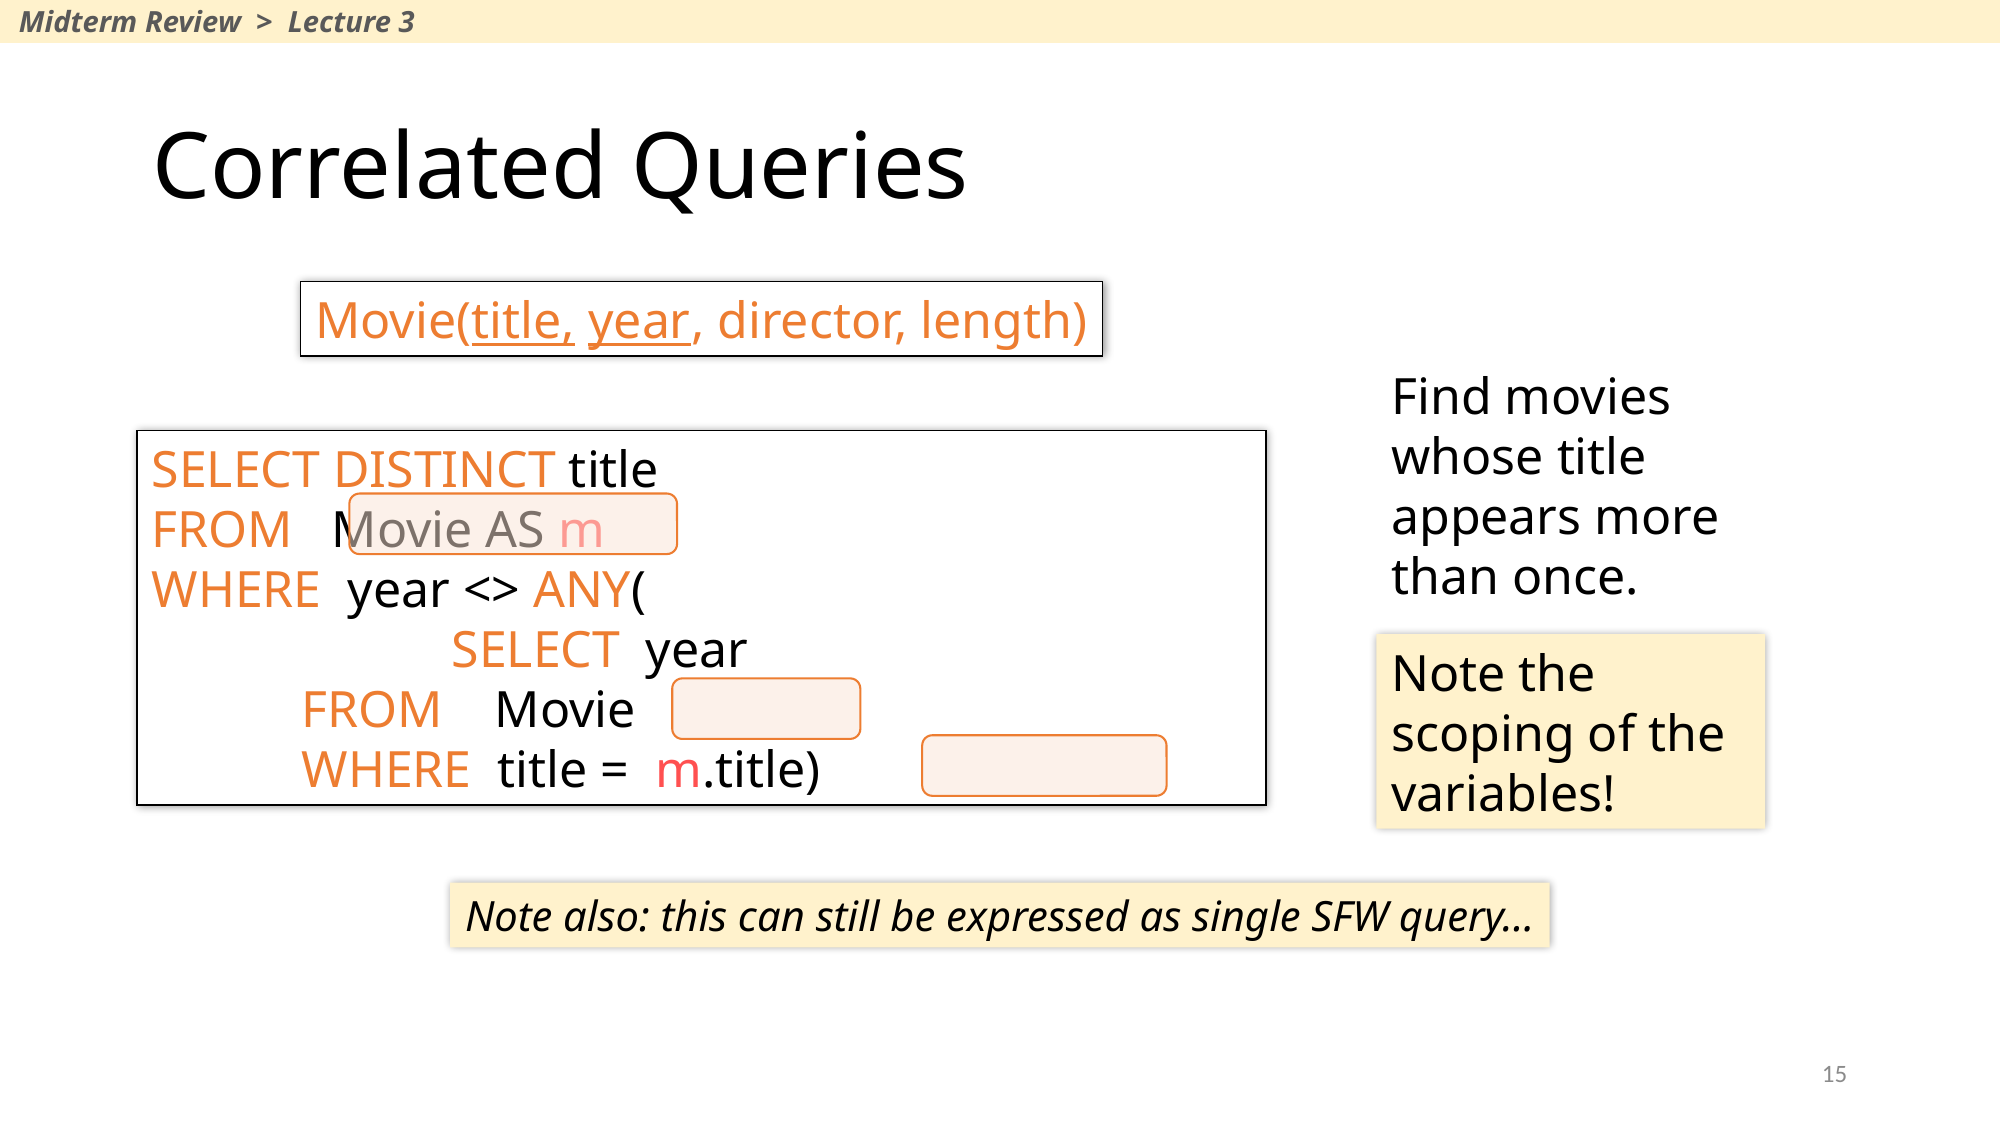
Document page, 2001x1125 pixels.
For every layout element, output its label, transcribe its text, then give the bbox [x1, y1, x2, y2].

text_box [921, 734, 1168, 797]
text_box Note the scoping of the variables! [1376, 634, 1766, 829]
text_box Find movies whose title appears more than once. [1376, 357, 1823, 612]
text_box Movie(title, year, director, length) [300, 281, 1103, 357]
text_box SELECT DISTINCT title FROM Movie AS m WHERE year <> ANY( SELECT year FROM Movie WHERE title = m.title) [136, 430, 1266, 806]
title Correlated Queries [137, 59, 1863, 278]
text_box Note also: this can still be expressed as single SFW query… [450, 882, 1550, 948]
text_box [671, 677, 862, 740]
slide_number 15 [1412, 1042, 1863, 1103]
text_box [348, 492, 679, 556]
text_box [0, 0, 2000, 47]
